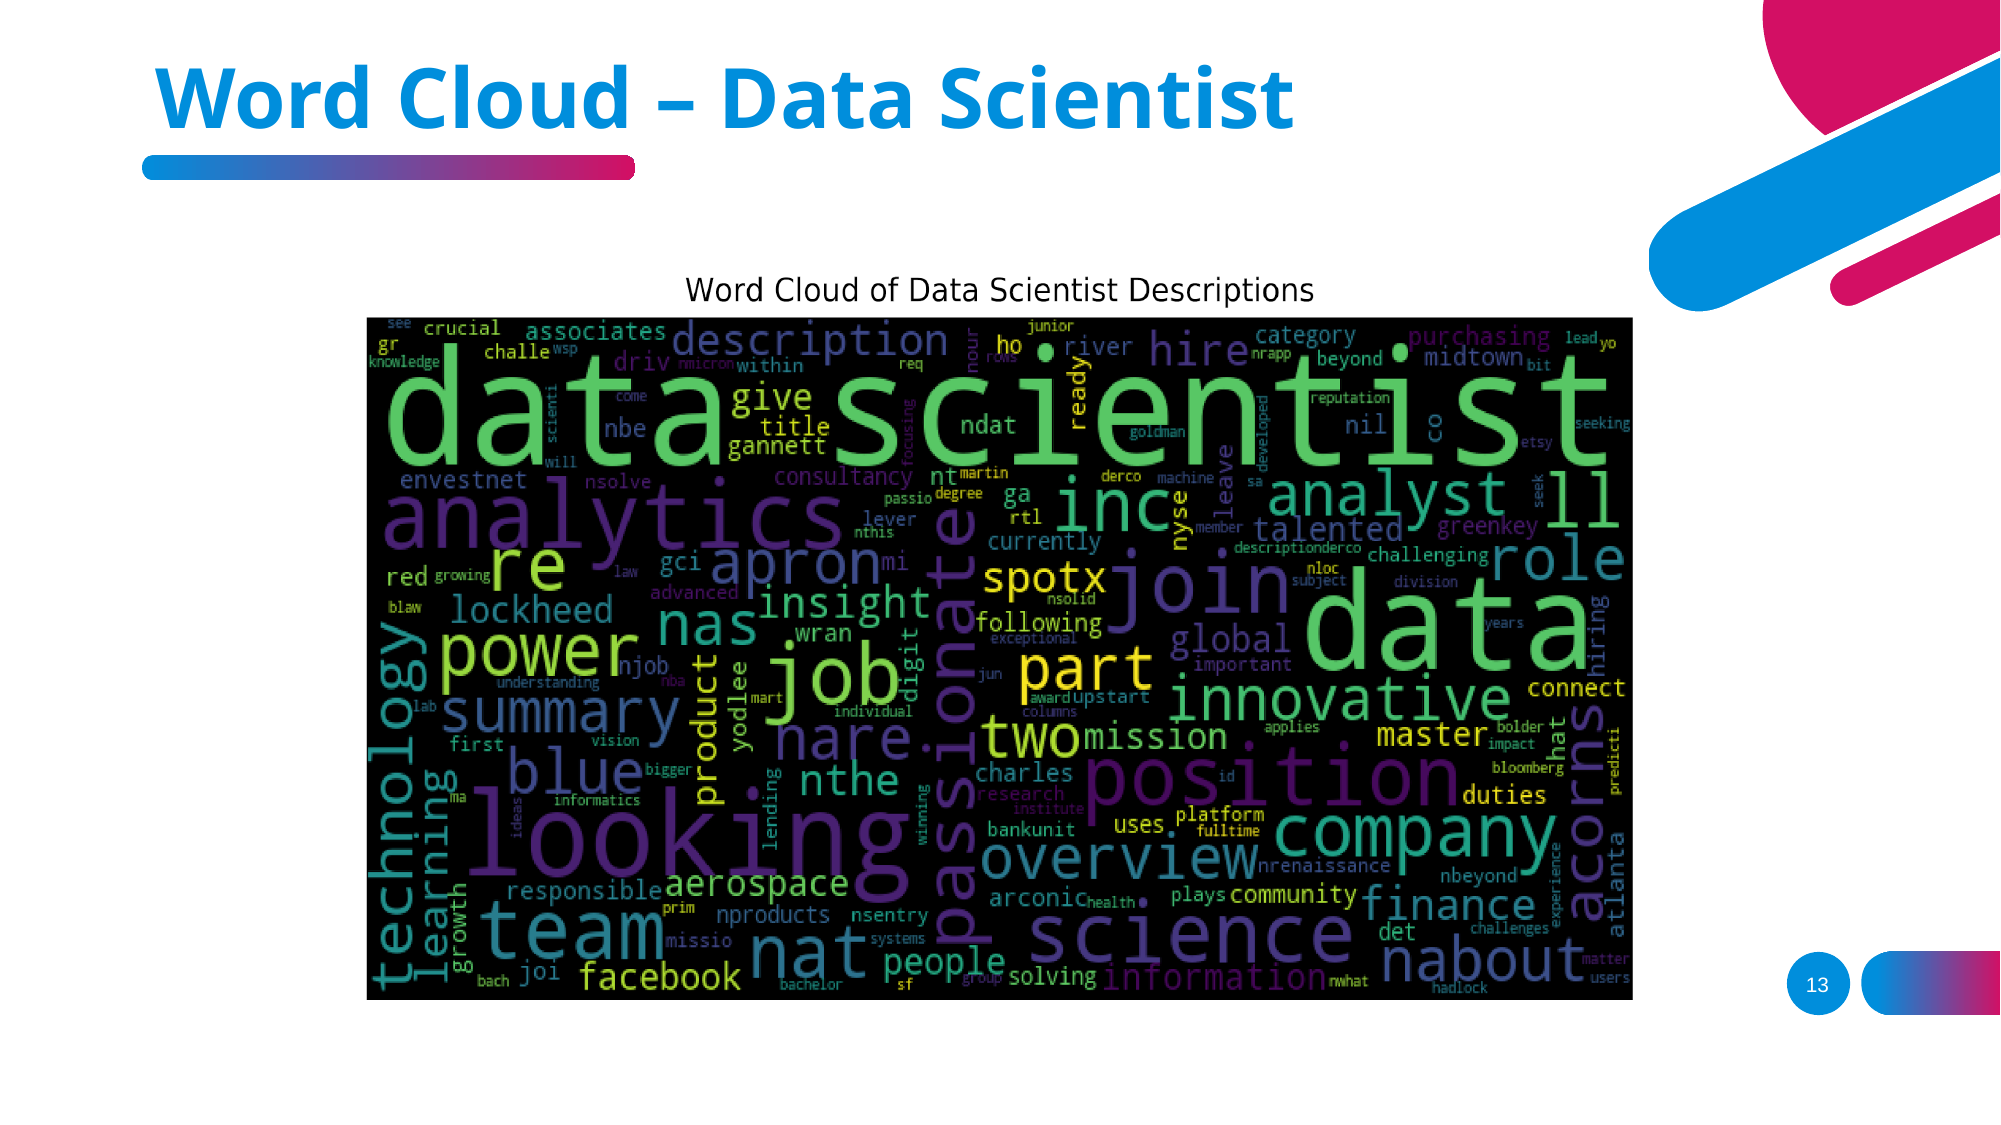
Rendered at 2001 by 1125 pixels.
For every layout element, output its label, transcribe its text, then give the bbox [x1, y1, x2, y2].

title Word Cloud – Data Scientist [140, 42, 1381, 154]
picture [350, 192, 1650, 1125]
slide_number ‹#› [1772, 954, 1863, 1015]
